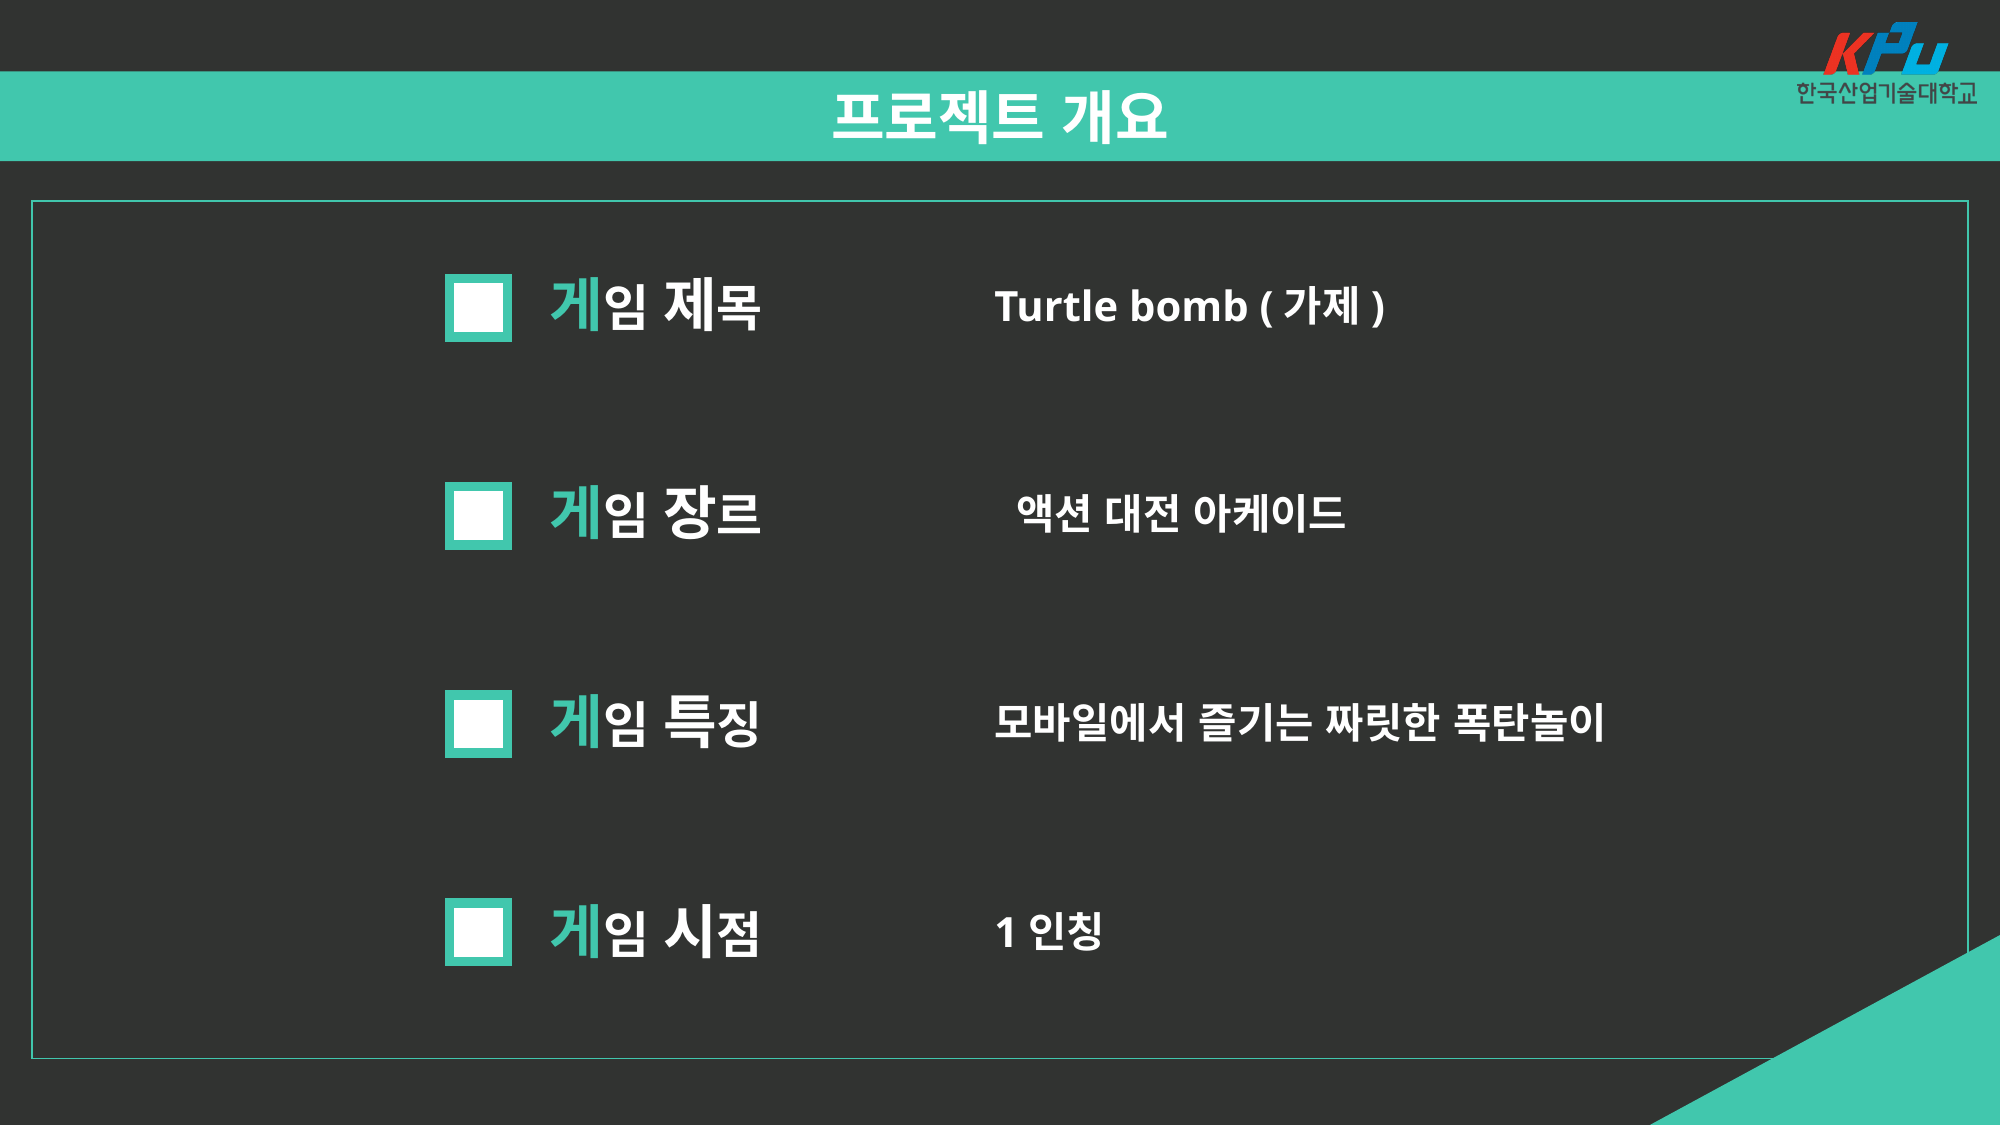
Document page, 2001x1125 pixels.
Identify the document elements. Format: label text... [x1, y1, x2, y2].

text_box 프로젝트 개요 [0, 70, 2000, 162]
text_box 액션 대전 아케이드 [979, 462, 1500, 569]
text_box 모바일에서 즐기는 짜릿한 폭탄놀이 [979, 671, 1882, 779]
slide_number 5 [1493, 1042, 1944, 1103]
picture [1797, 22, 1977, 117]
text_box 게임 특징 [534, 671, 815, 779]
text_box [449, 694, 509, 754]
text_box Turtle bomb (가제) [979, 254, 1500, 361]
text_box [31, 200, 1969, 1059]
text_box 게임 시점 [534, 881, 815, 988]
text_box [1649, 933, 2000, 1125]
text_box 게임 장르 [534, 462, 815, 569]
text_box [449, 278, 509, 338]
text_box 1인칭 [979, 881, 1500, 988]
picture [1887, 33, 1901, 42]
text_box [449, 486, 509, 546]
text_box 게임 제목 [534, 254, 815, 361]
text_box [449, 902, 509, 962]
